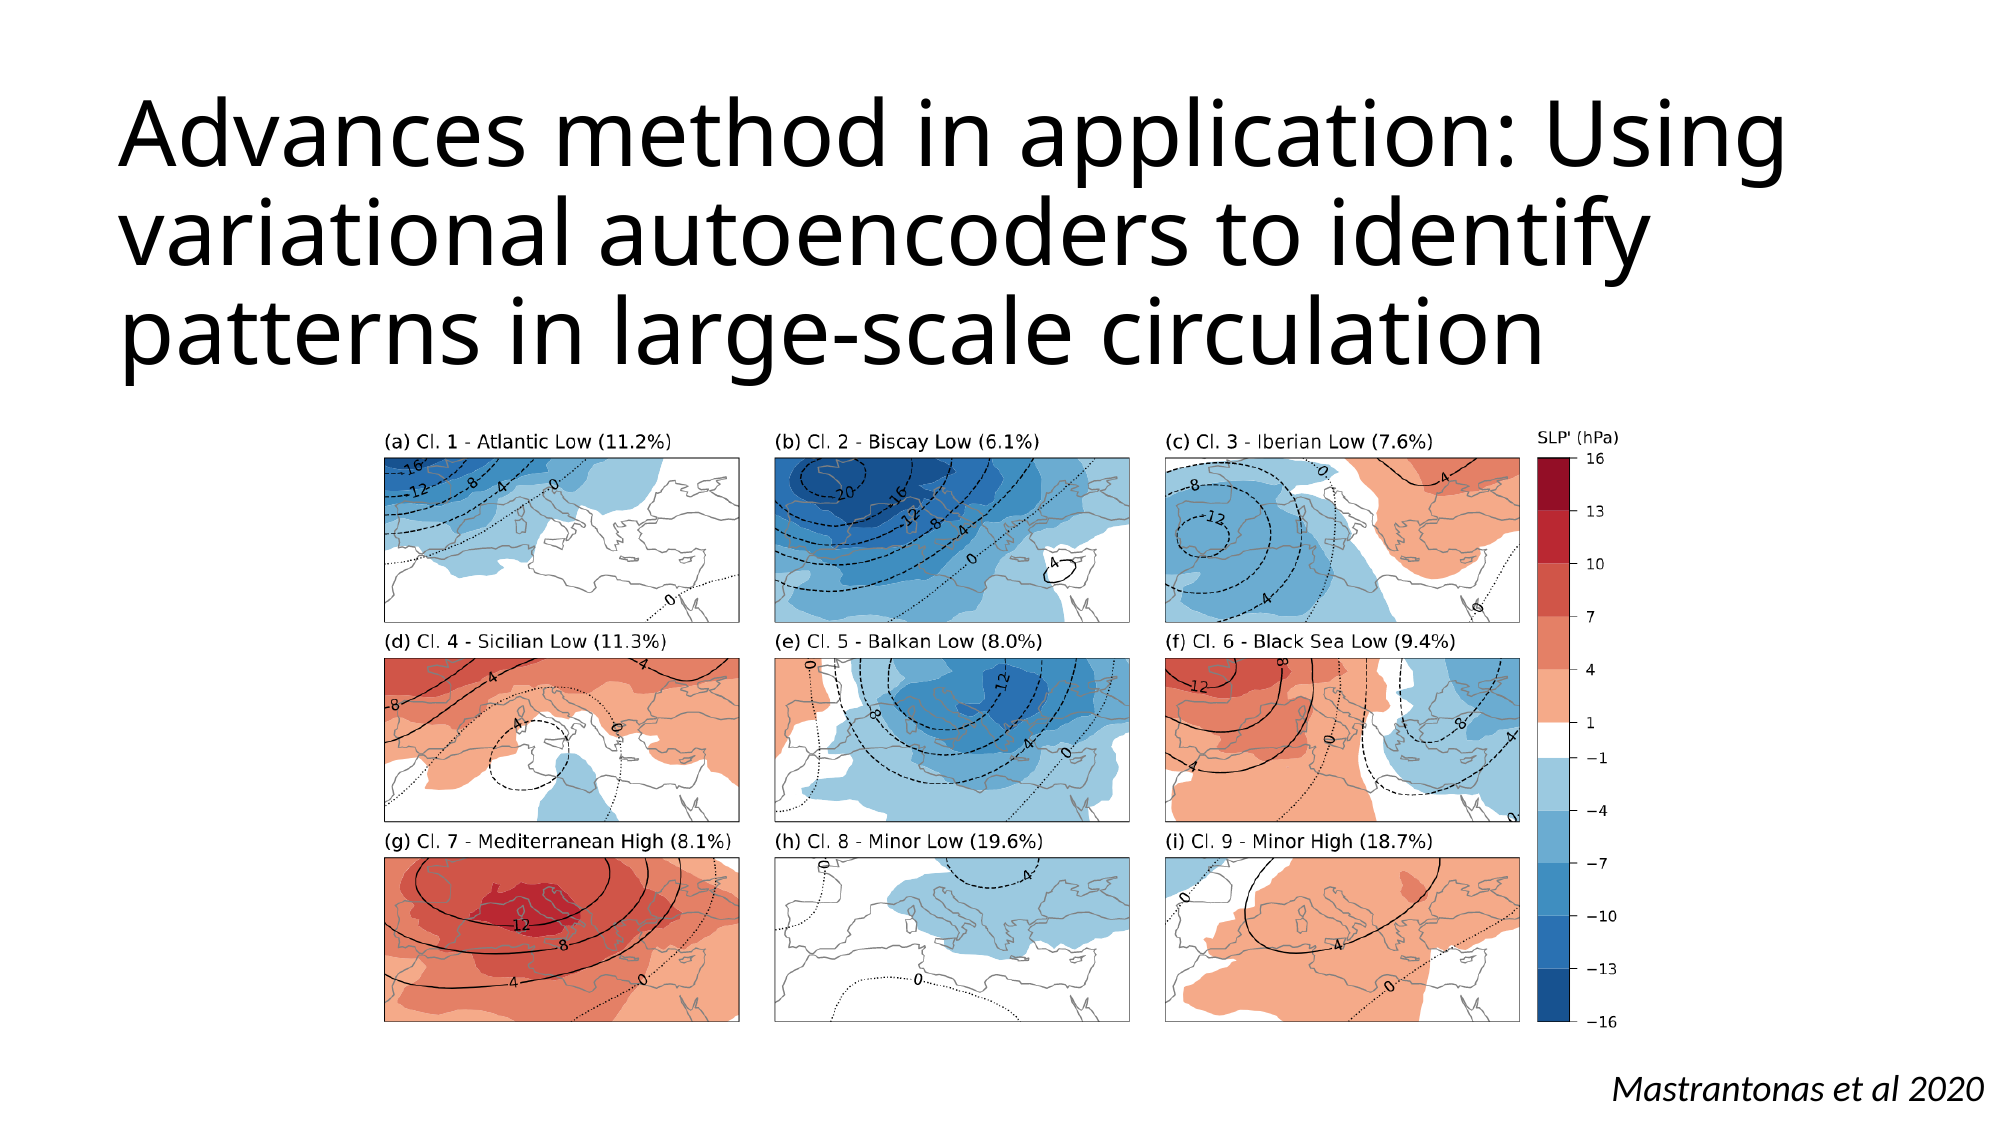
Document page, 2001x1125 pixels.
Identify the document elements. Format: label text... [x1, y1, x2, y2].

picture [362, 408, 1638, 1045]
text_box Mastrantonas et al 2020 [1596, 1056, 2000, 1116]
text_box Advances method in application: Using variational autoencoders to identify patterns in large-scale circulation [104, 68, 1899, 404]
